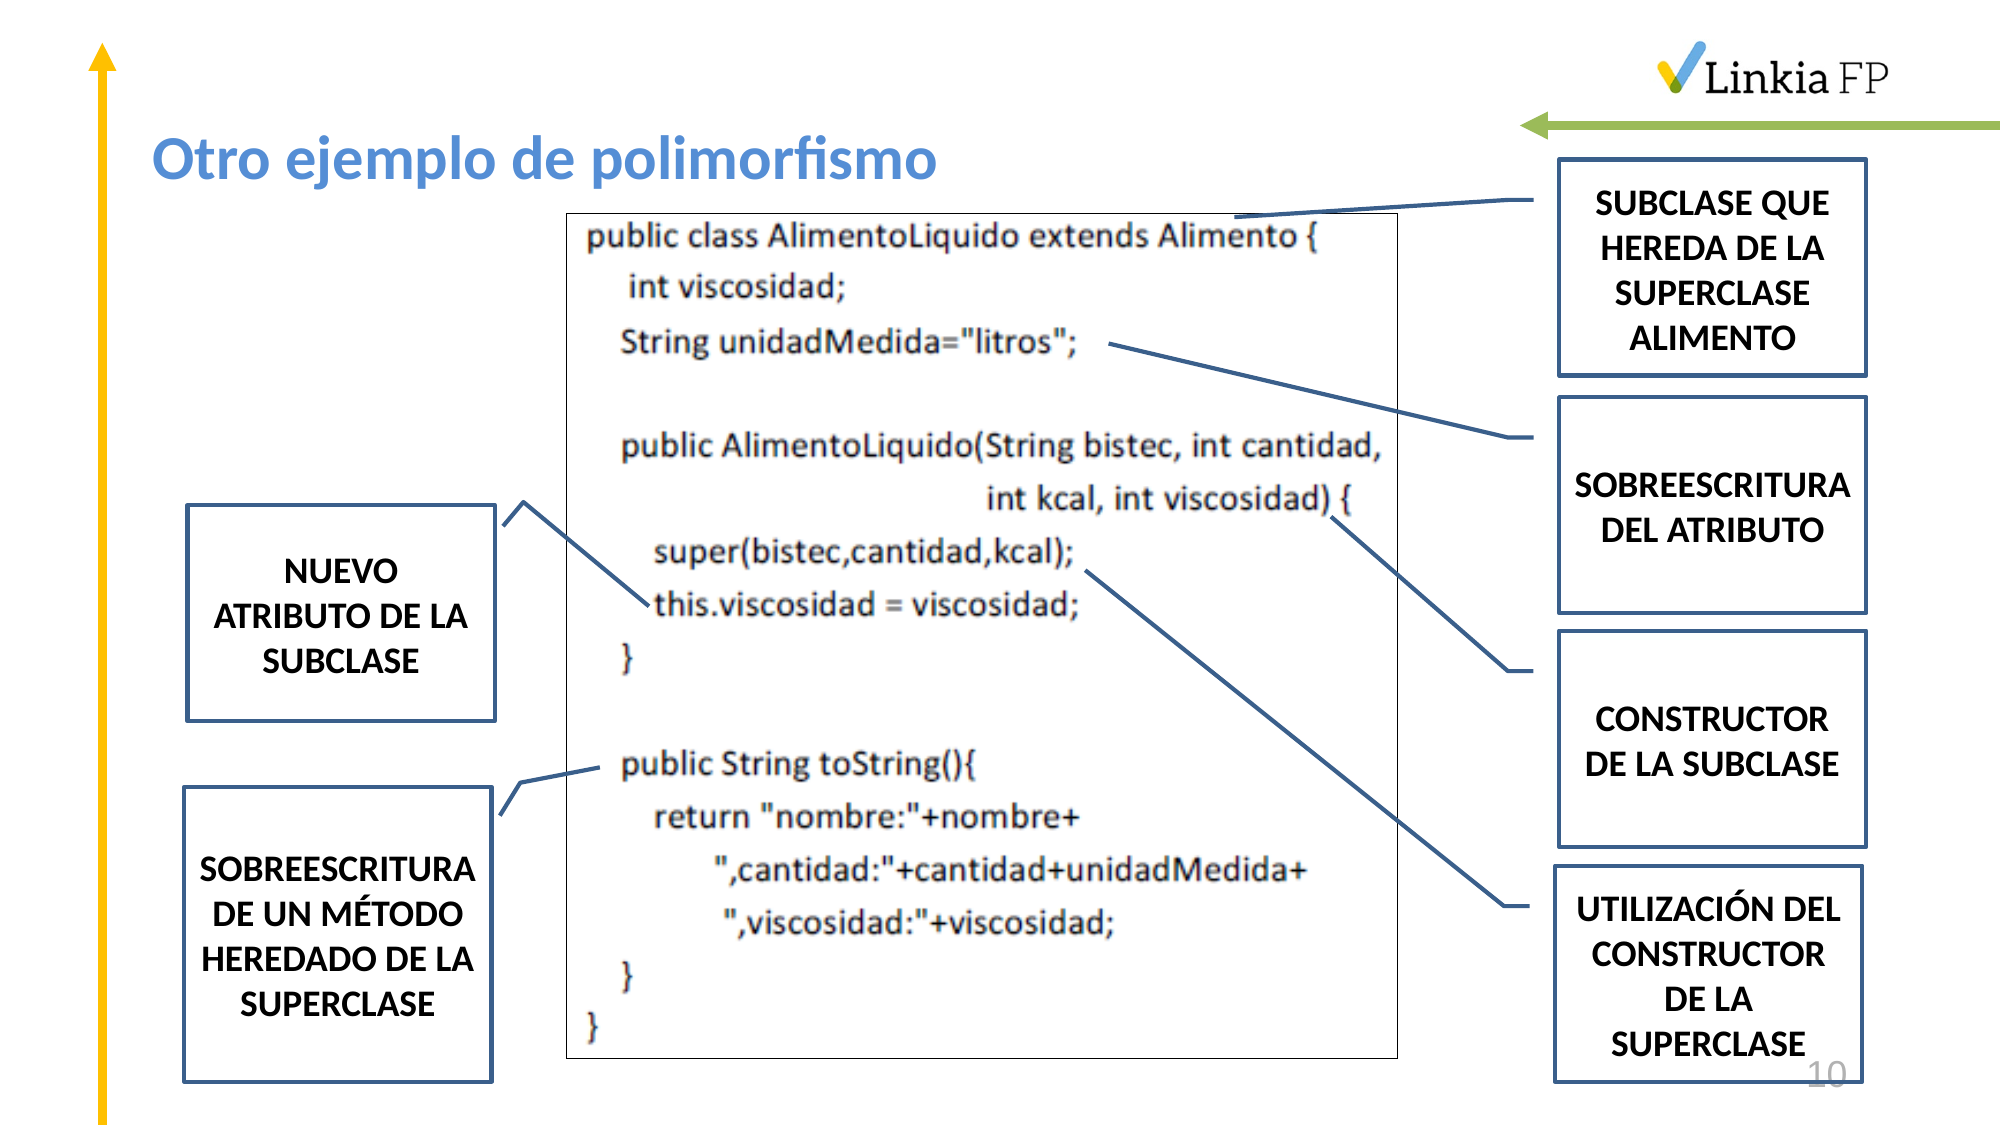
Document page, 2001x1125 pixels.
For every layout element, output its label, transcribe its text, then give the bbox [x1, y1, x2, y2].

text_box SOBREESCRITURA DEL ATRIBUTO [1557, 395, 1868, 615]
text_box SOBREESCRITURA DEL ATRIBUTO [1403, 410, 1534, 440]
text_box SUBCLASE QUE HEREDA DE LA SUPERCLASE ALIMENTO [1557, 157, 1868, 378]
text_box UTILIZACIÓN DEL CONSTRUCTOR DE LA SUPERCLASE [1403, 822, 1530, 909]
text_box UTILIZACIÓN DEL CONSTRUCTOR DE LA SUPERCLASE [1553, 864, 1864, 1084]
text_box CONSTRUCTOR DE LA SUBCLASE [1403, 576, 1534, 674]
text_box SOBREESCRITURA DE UN MÉTODO HEREDADO DE LA SUPERCLASE [182, 785, 494, 1084]
text_box CONSTRUCTOR DE LA SUBCLASE [1557, 629, 1868, 849]
title Otro ejemplo de polimorfismo [137, 90, 1945, 219]
text_box SUBCLASE QUE HEREDA DE LA SUPERCLASE ALIMENTO [1298, 197, 1534, 211]
picture [565, 213, 1398, 1059]
picture [1649, 39, 1900, 90]
text_box NUEVO ATRIBUTO DE LA SUBCLASE [501, 499, 560, 536]
text_box SOBREESCRITURA DE UN MÉTODO HEREDADO DE LA SUPERCLASE [498, 772, 560, 817]
text_box NUEVO ATRIBUTO DE LA SUBCLASE [185, 503, 497, 723]
slide_number 10 [1412, 1042, 1863, 1103]
